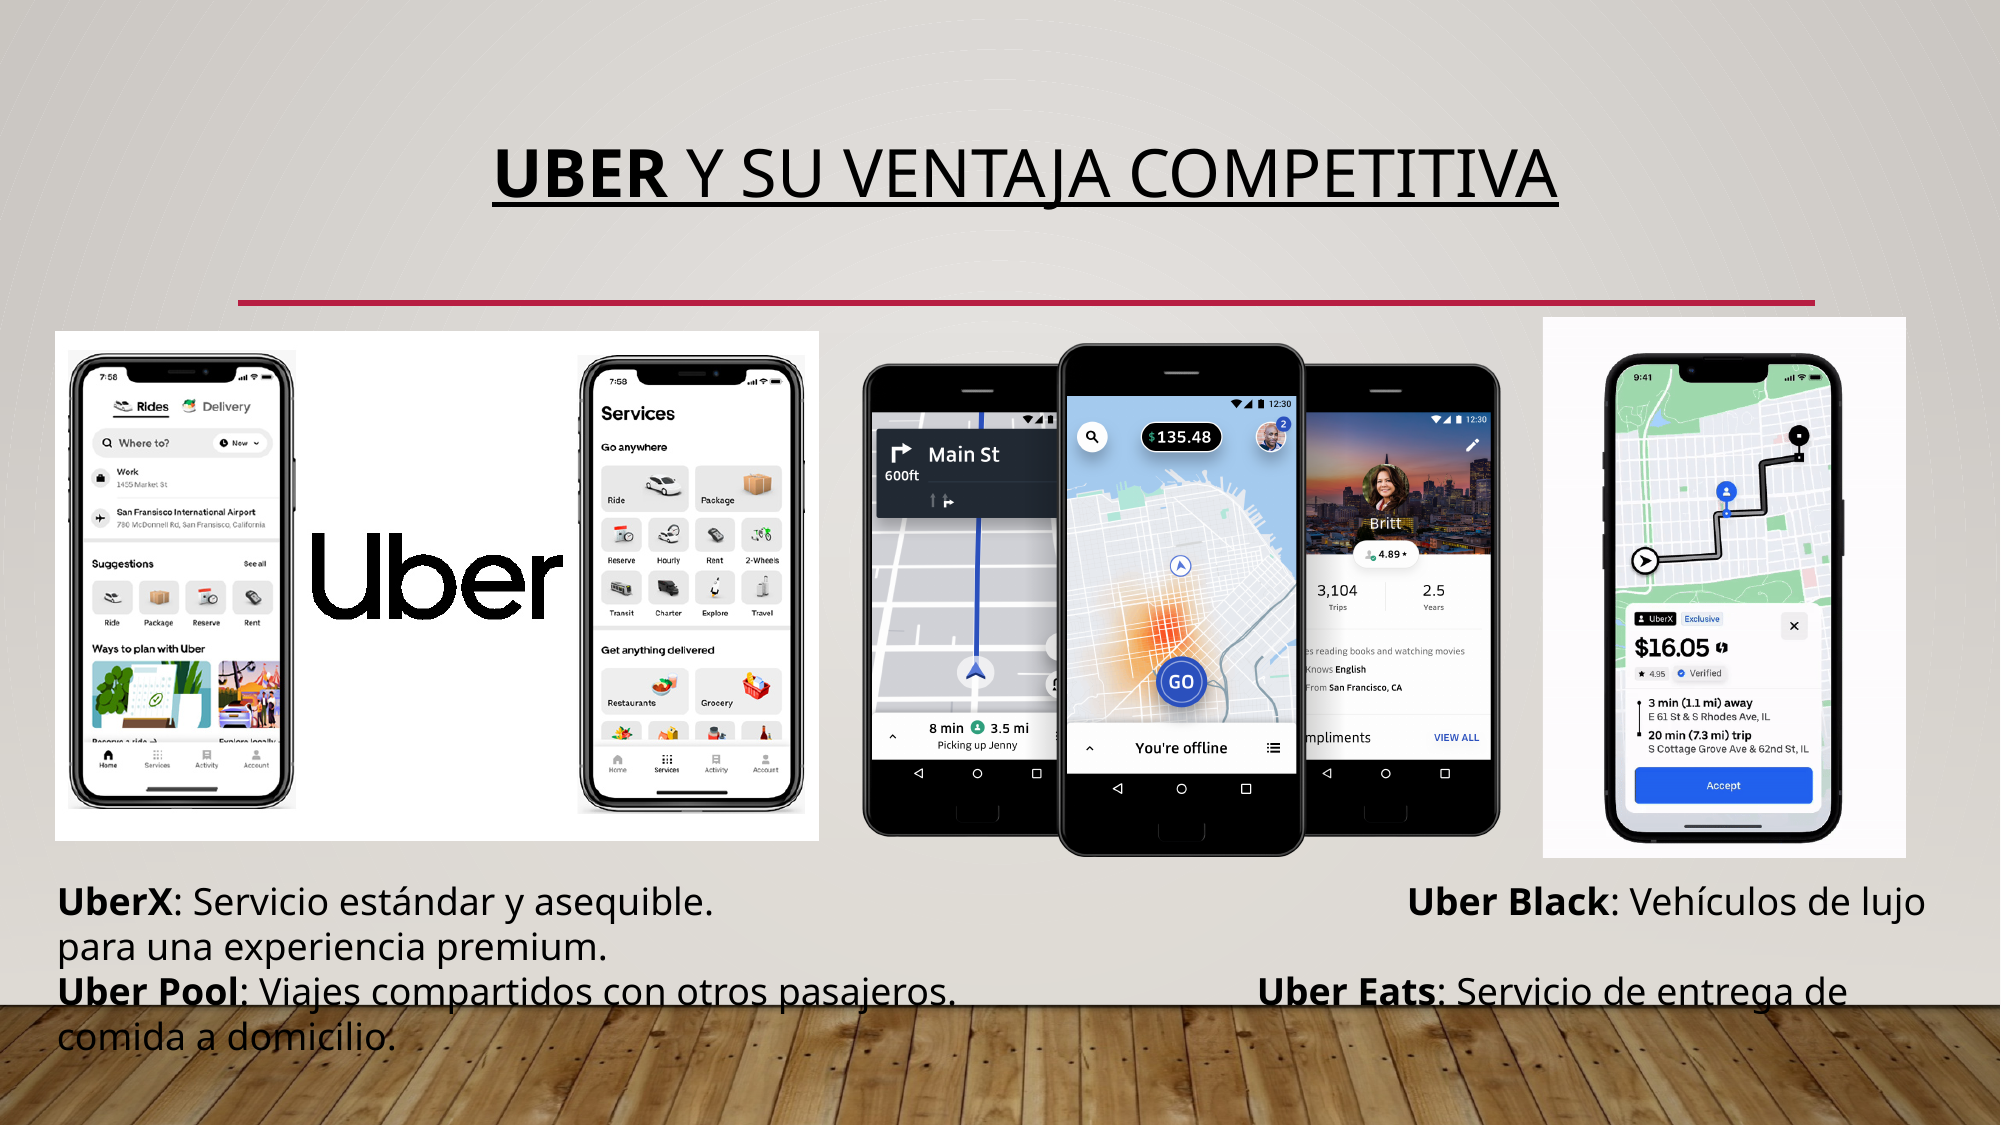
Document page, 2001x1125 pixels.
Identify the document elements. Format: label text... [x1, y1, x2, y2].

title Uber y su Ventaja Competitiva [238, 131, 1814, 305]
picture [0, 1005, 2000, 1125]
text_box UberX: Servicio estándar y asequible. Uber Black: Vehículos de lujo para una experiencia premium. Uber Pool: Viajes compartidos con otros pasajeros. Uber Eats: Servicio de entrega de comida a domicilio. [42, 870, 1971, 1066]
picture [54, 292, 1907, 909]
